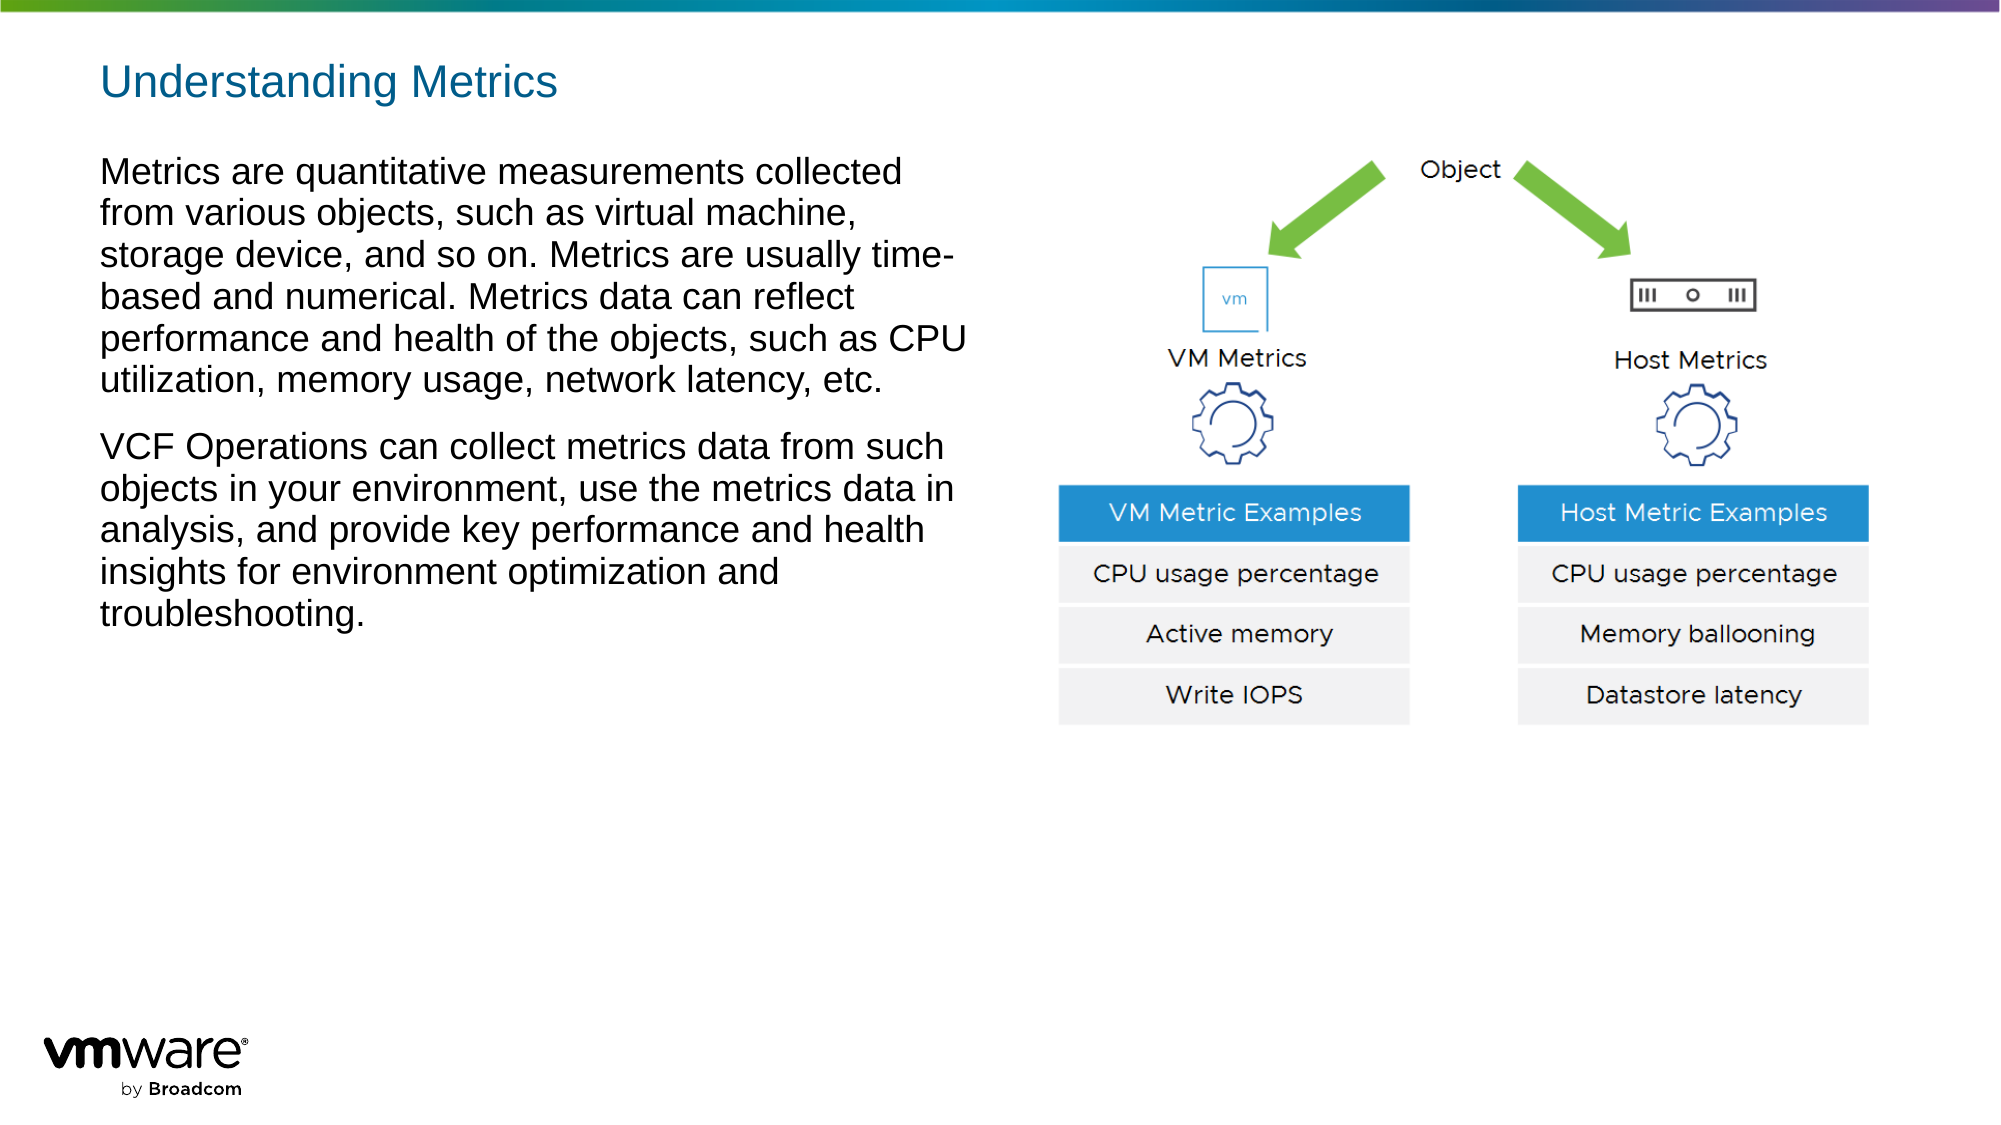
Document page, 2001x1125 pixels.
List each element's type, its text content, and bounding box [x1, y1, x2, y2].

title Understanding Metrics [99, 54, 1900, 113]
list Metrics are quantitative measurements collected from various objects, such as virtual machine, storage device, and so on. Metrics are usually time-based and numerical. Metrics data can reflect performance and health of the objects, such as CPU utilization, memory usage, network latency, etc. VCF Operations can collect metrics data from such objects in your environment, use the metrics data in analysis, and provide key performance and health insights for environment optimization and troubleshooting. [99, 149, 989, 1012]
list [1010, 149, 1901, 775]
picture [0, 0, 2000, 30]
